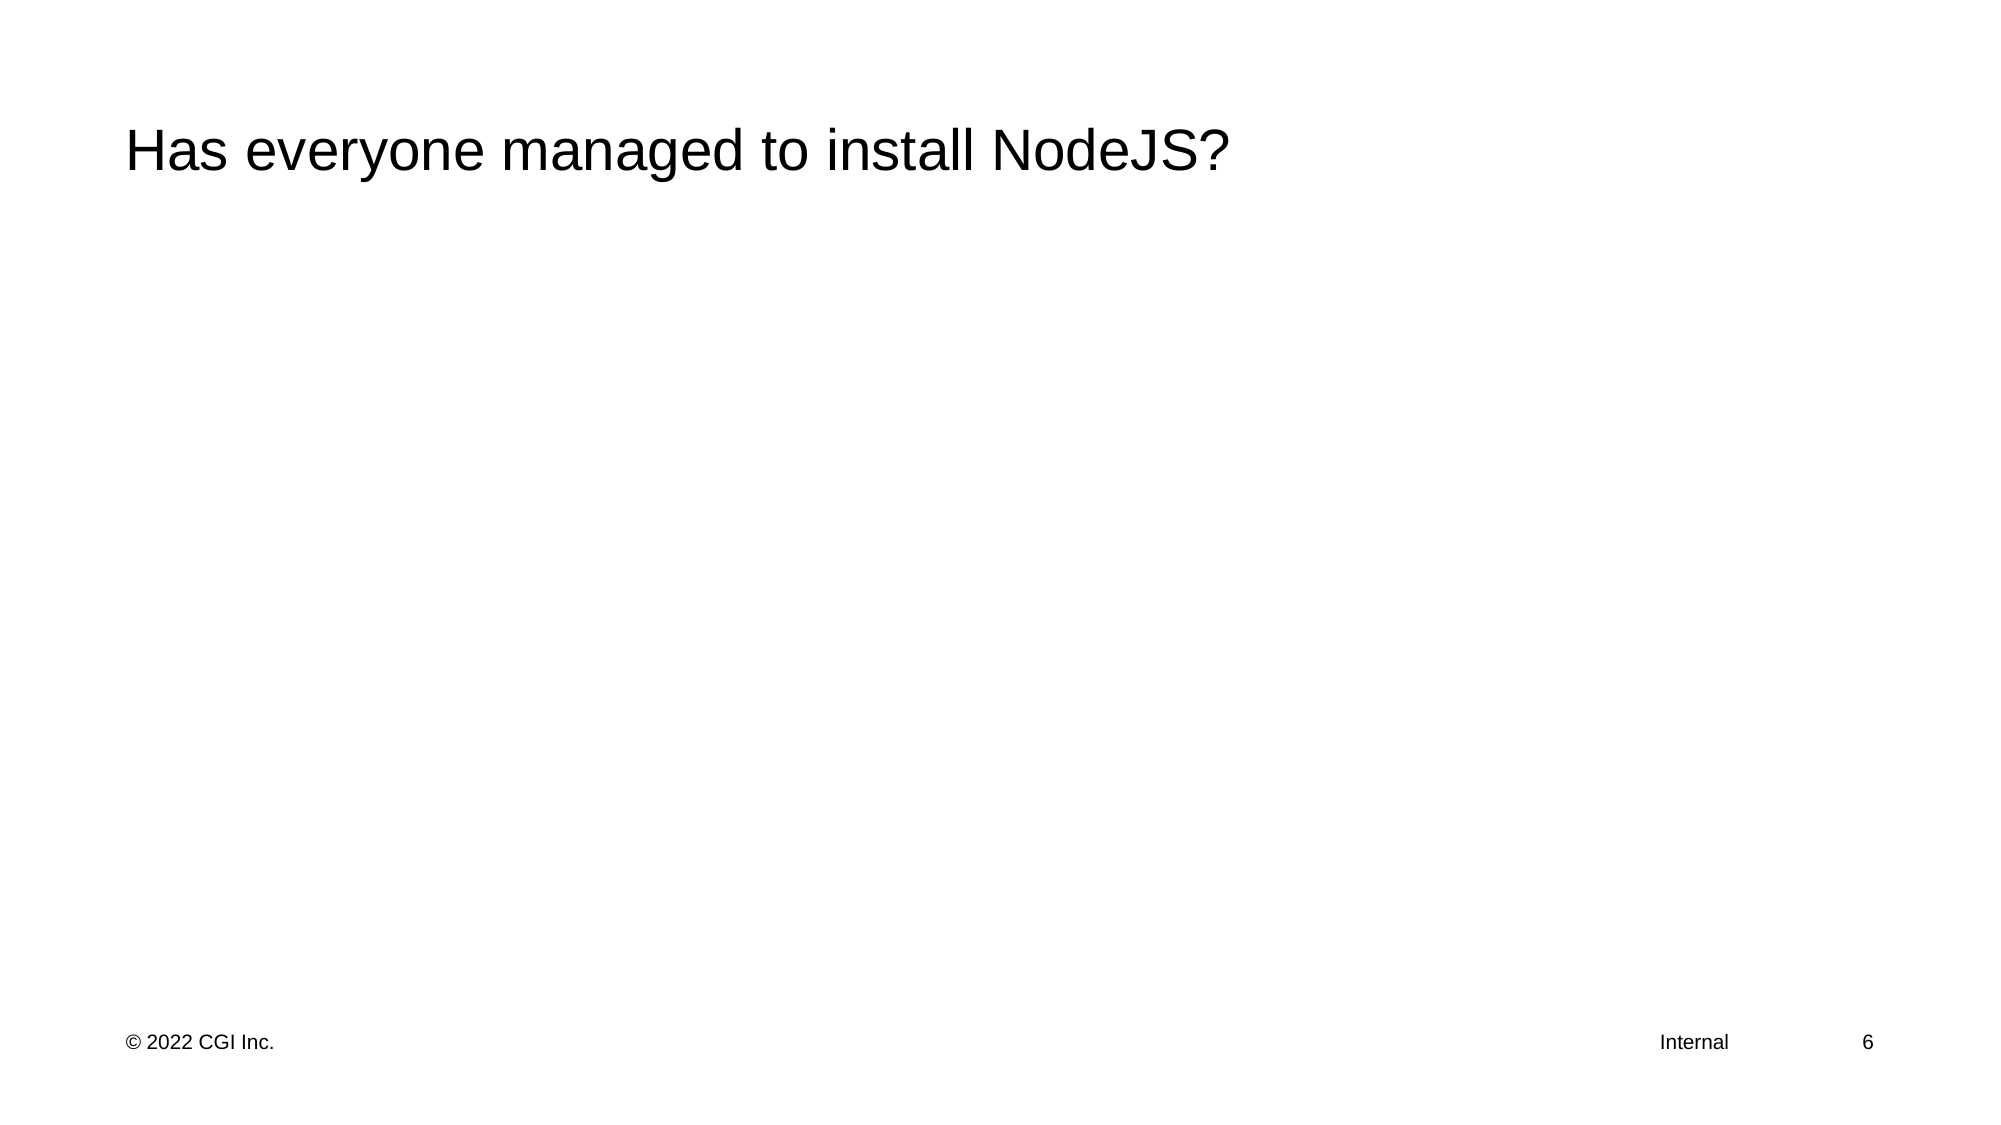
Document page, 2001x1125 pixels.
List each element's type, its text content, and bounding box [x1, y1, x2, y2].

title Has everyone managed to install NodeJS? [125, 112, 1877, 200]
slide_number 6 [1831, 1027, 1875, 1056]
